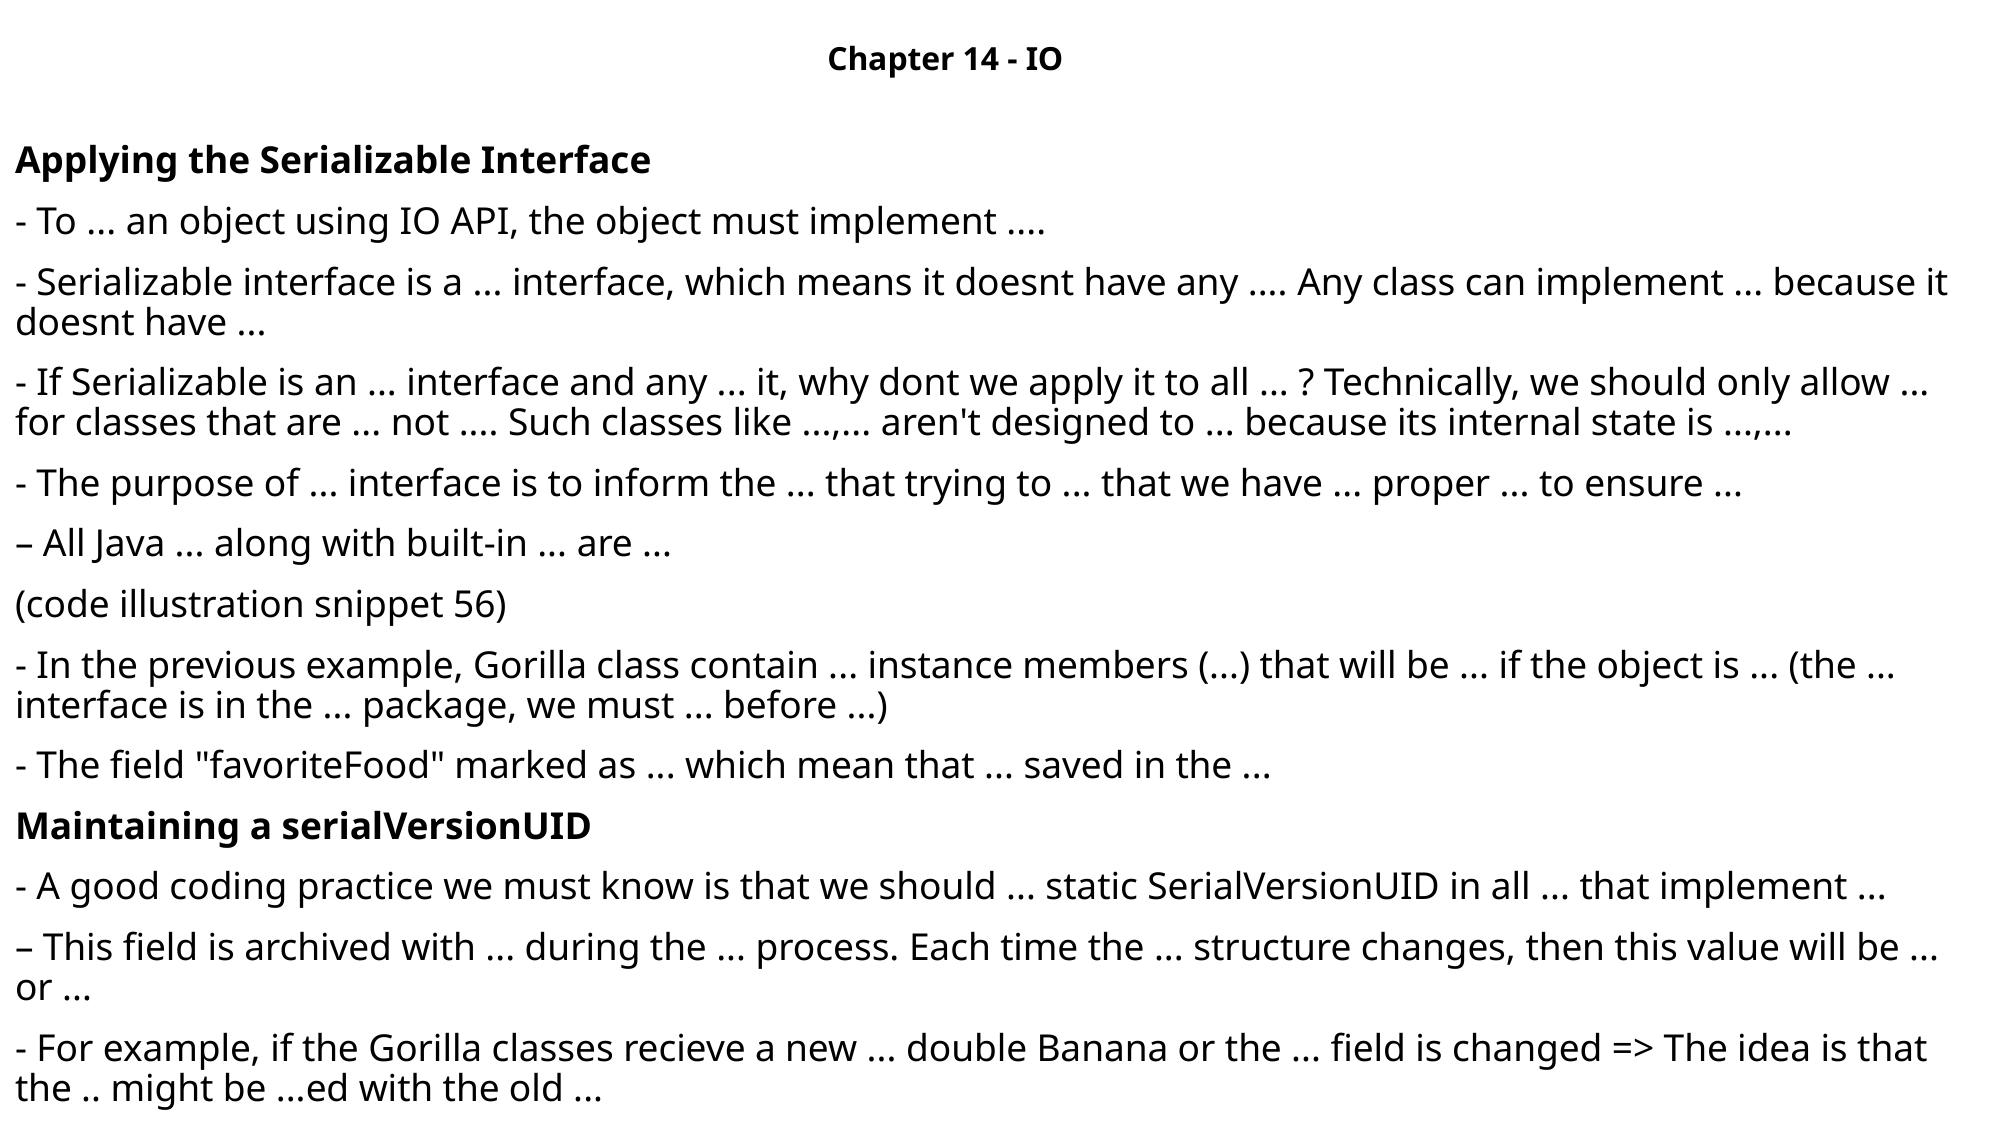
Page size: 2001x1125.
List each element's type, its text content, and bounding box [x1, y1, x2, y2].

subtitle Chapter 14 - IO [24, 35, 1866, 86]
text_box Applying the Serializable Interface - To ... an object using IO API, the object must implement .... - Serializable interface is a ... interface, which means it doesnt have any .... Any class can implement ... because it doesnt have ... - If Serializable is an ... interface and any ... it, why dont we apply it to all ... ? Technically, we should only allow ... for classes that are ... not .... Such classes like ...,... aren't designed to ... because its internal state is ...,... - The purpose of ... interface is to inform the ... that trying to ... that we have ... proper ... to ensure ... – All Java ... along with built-in ... are ... (code illustration snippet 56) - In the previous example, Gorilla class contain ... instance members (...) that will be ... if the object is ... (the ... interface is in the ... package, we must ... before ...) - The field "favoriteFood" marked as ... which mean that ... saved in the ... Maintaining a serialVersionUID - A good coding practice we must know is that we should ... static SerialVersionUID in all ... that implement ... – This field is archived with ... during the ... process. Each time the ... structure changes, then this value will be ... or ... - For example, if the Gorilla classes recieve a new ... double Banana or the ... field is changed => The idea is that the .. might be ...ed with the old ... [0, 134, 2000, 1125]
